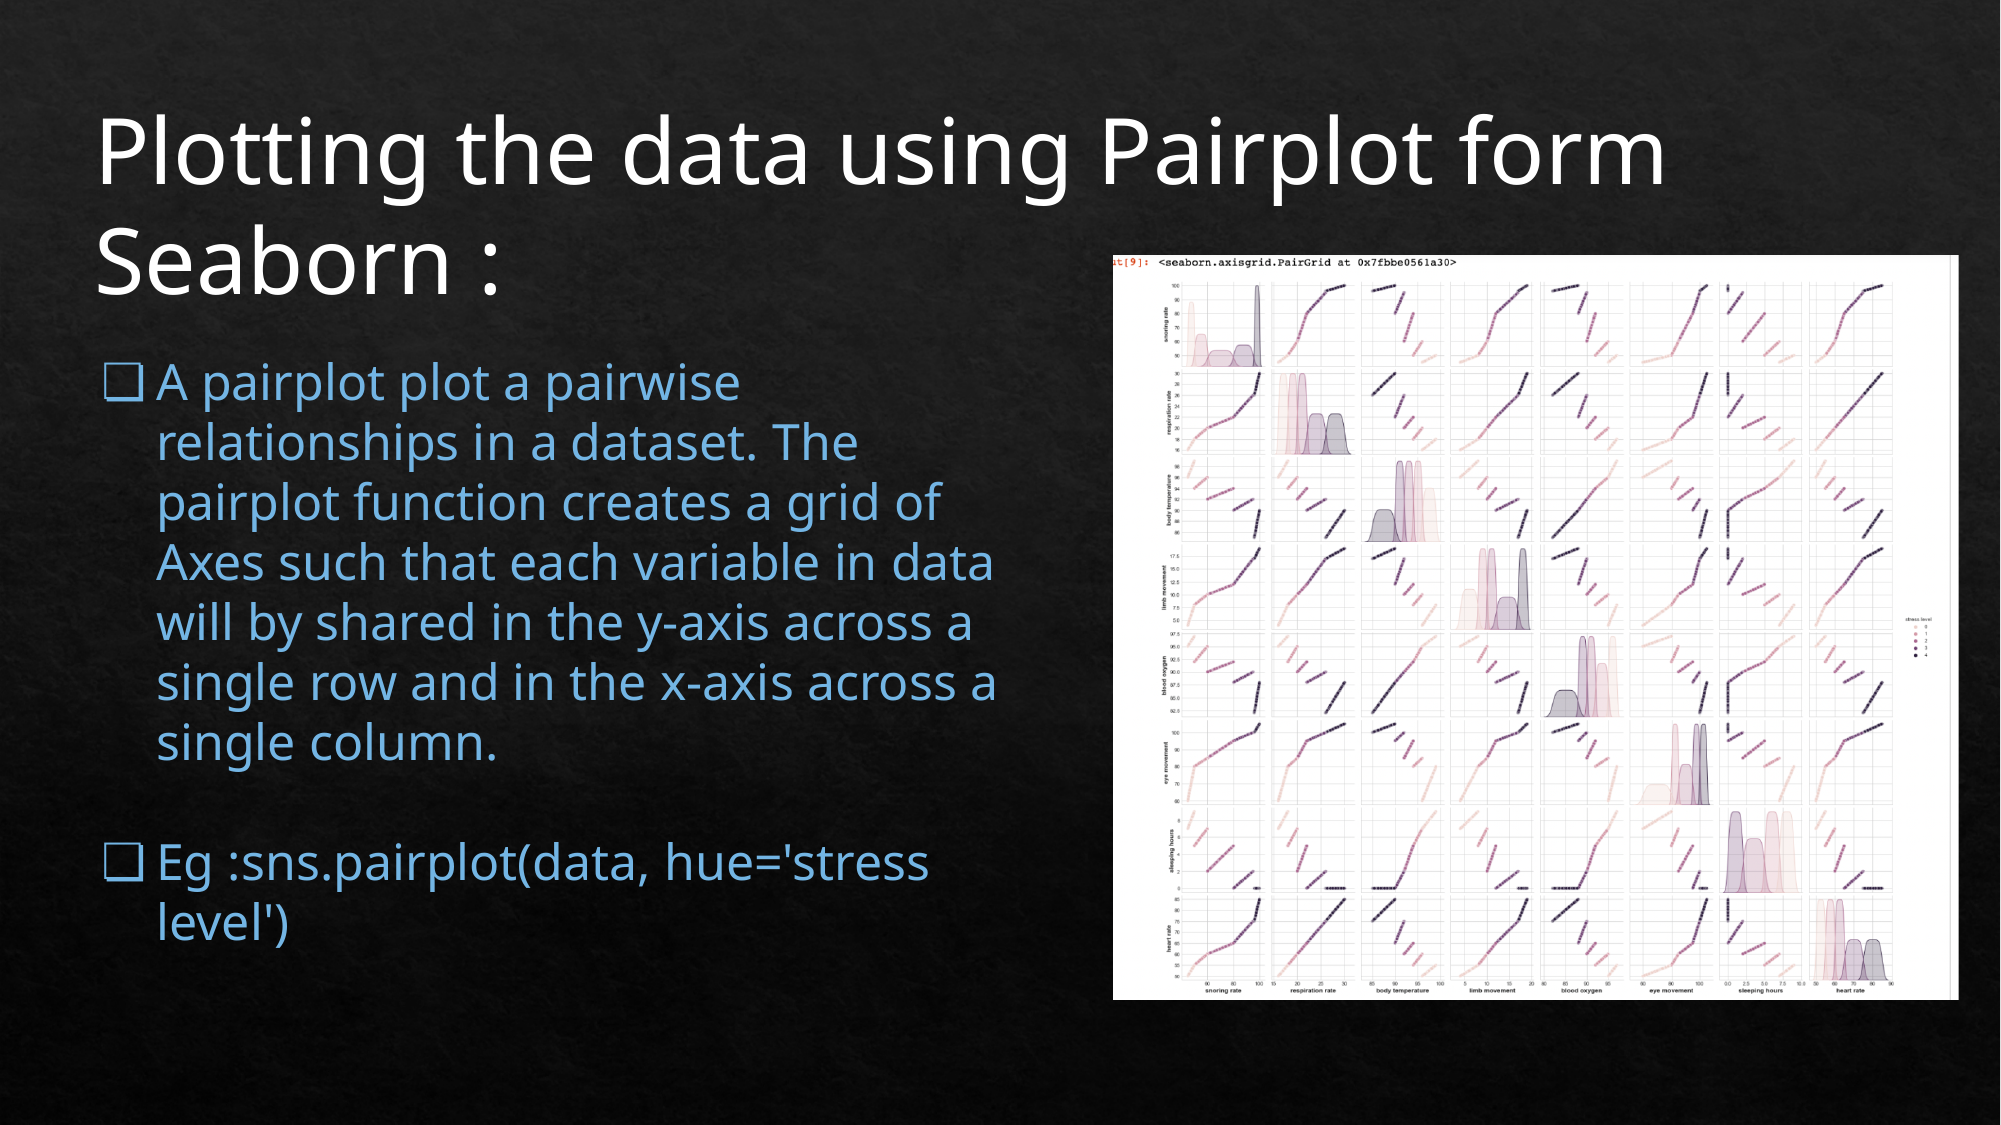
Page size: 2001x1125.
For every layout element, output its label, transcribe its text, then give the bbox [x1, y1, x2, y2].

text_box A pairplot plot a pairwise relationships in a dataset. The pairplot function creates a grid of Axes such that each variable in data will by shared in the y-axis across a single row and in the x-axis across a single column. Eg :sns.pairplot(data, hue='stress level') [66, 342, 1067, 958]
text_box Plotting the data using Pairplot form Seaborn : [79, 85, 1959, 320]
picture [0, 0, 2001, 1125]
